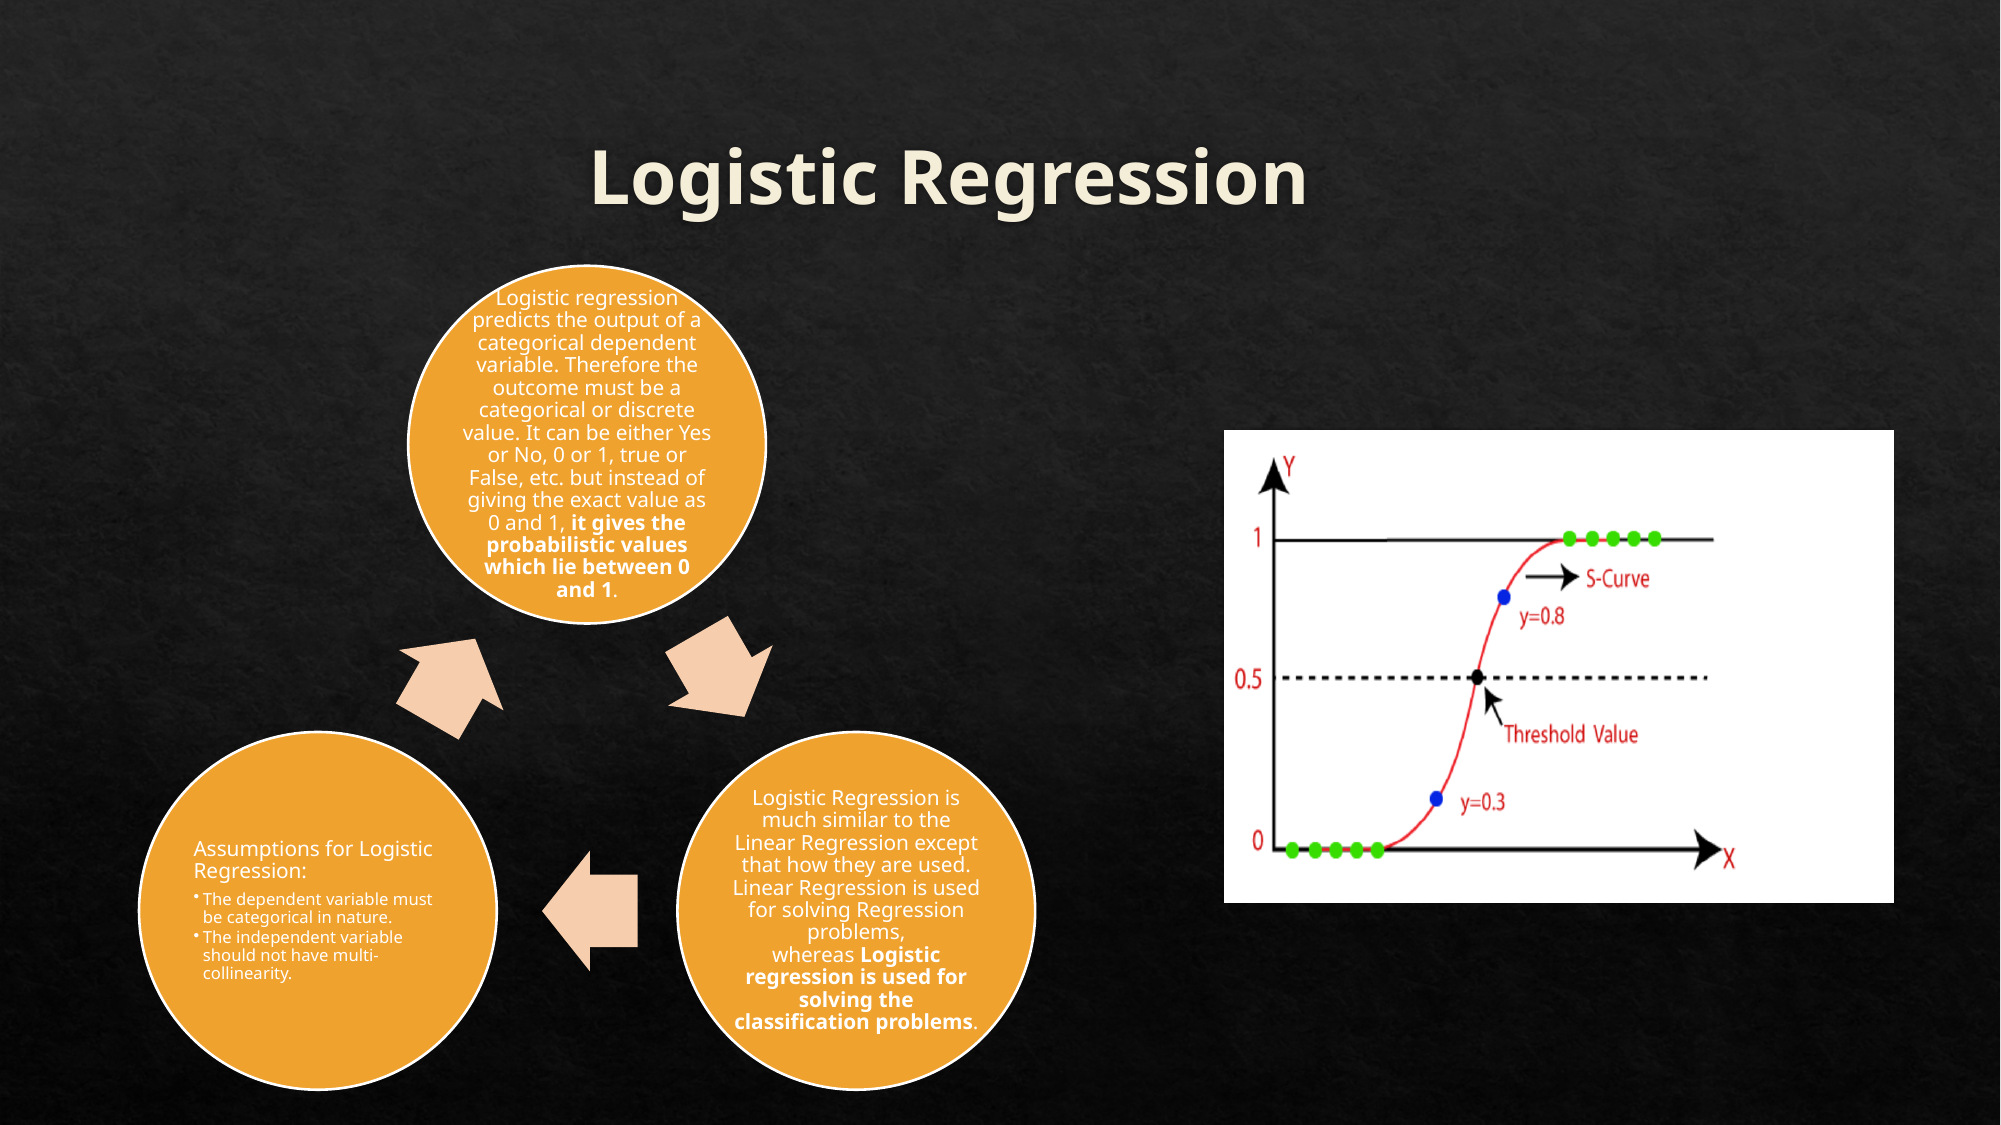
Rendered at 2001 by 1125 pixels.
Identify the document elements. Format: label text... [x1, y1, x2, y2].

title Logistic Regression [149, 99, 1749, 228]
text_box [0, 265, 1203, 1091]
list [1224, 430, 1894, 903]
